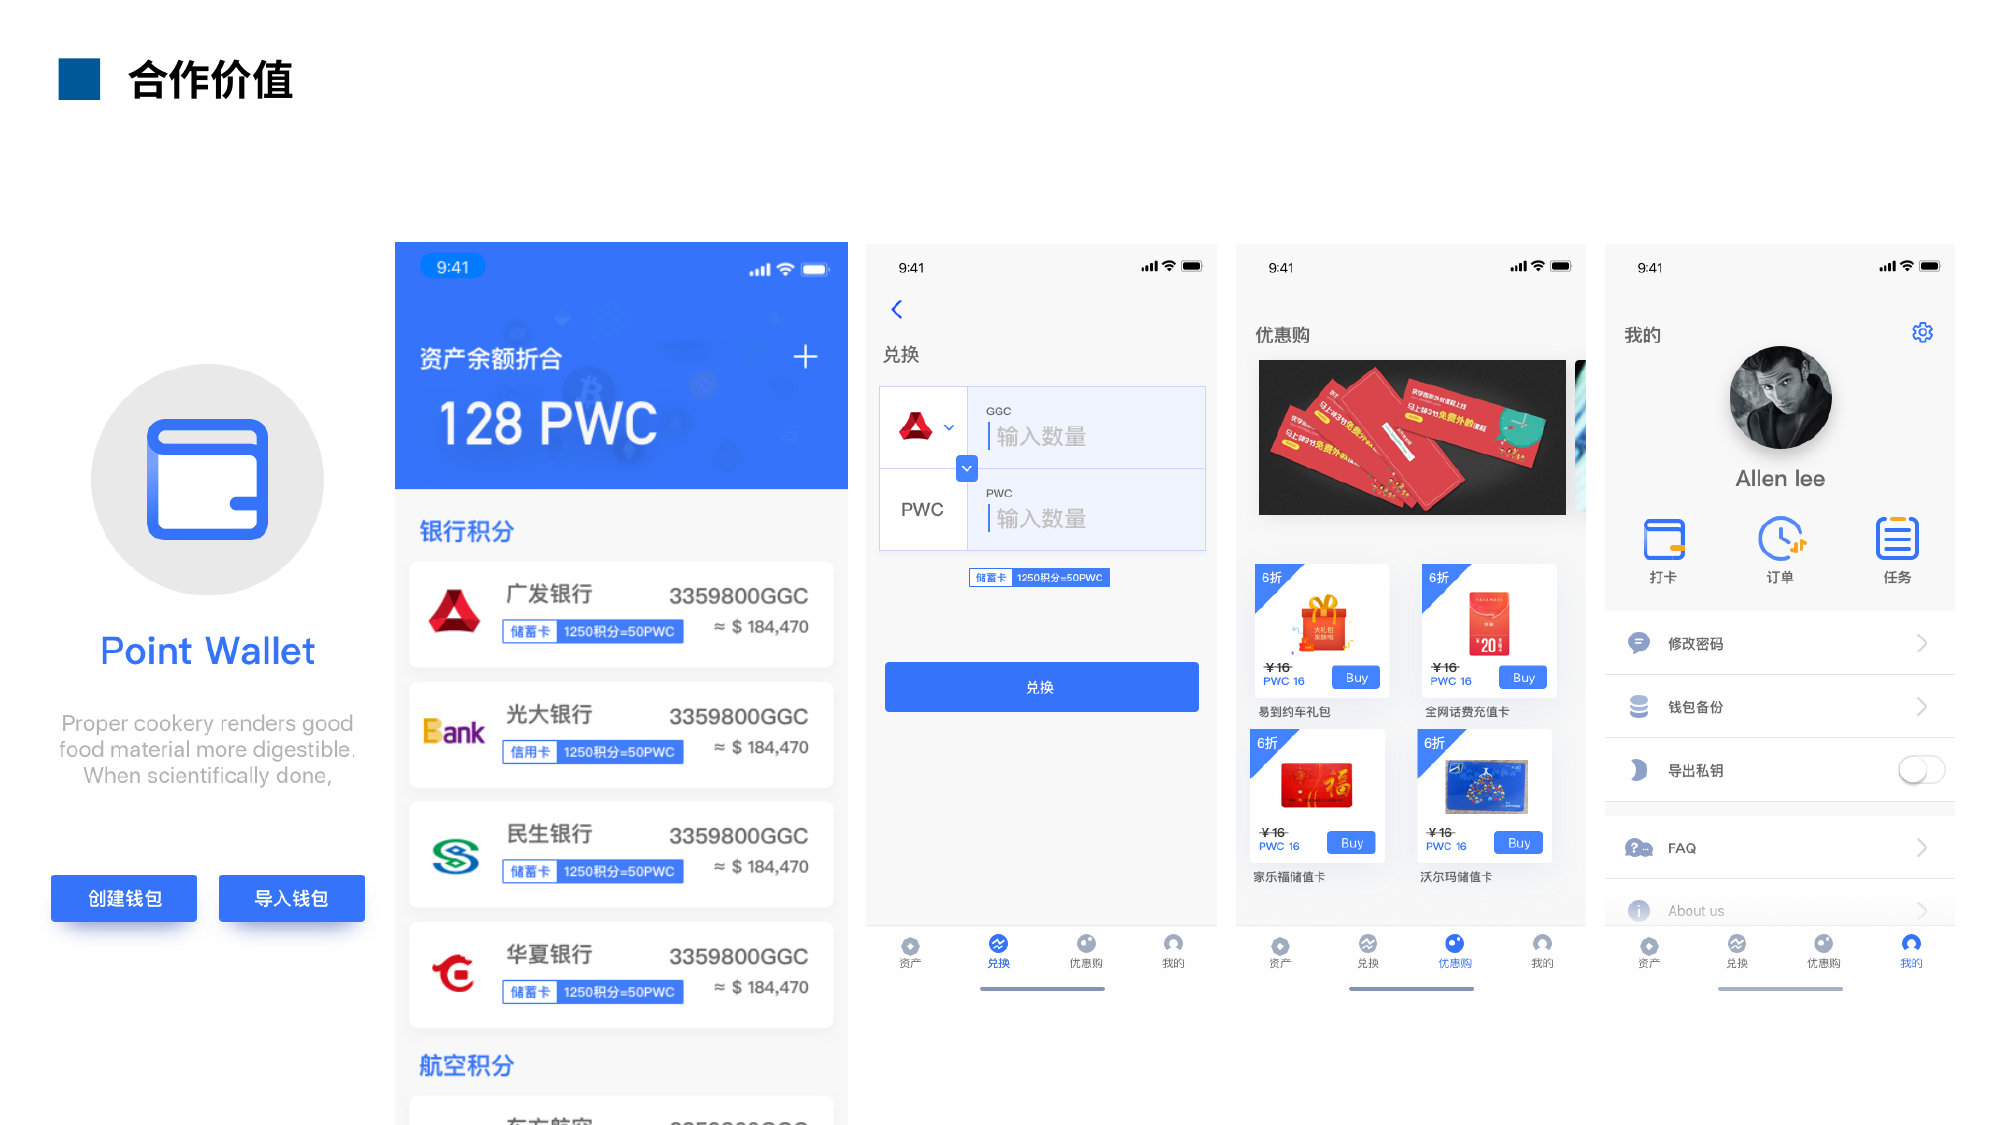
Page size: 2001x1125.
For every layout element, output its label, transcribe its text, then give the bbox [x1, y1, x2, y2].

picture [32, 258, 383, 1016]
text_box [57, 57, 101, 101]
picture [395, 242, 848, 1125]
picture [866, 243, 1217, 1002]
picture [1605, 243, 1955, 1002]
picture [1235, 243, 1586, 1002]
text_box 合作价值 [112, 46, 549, 112]
